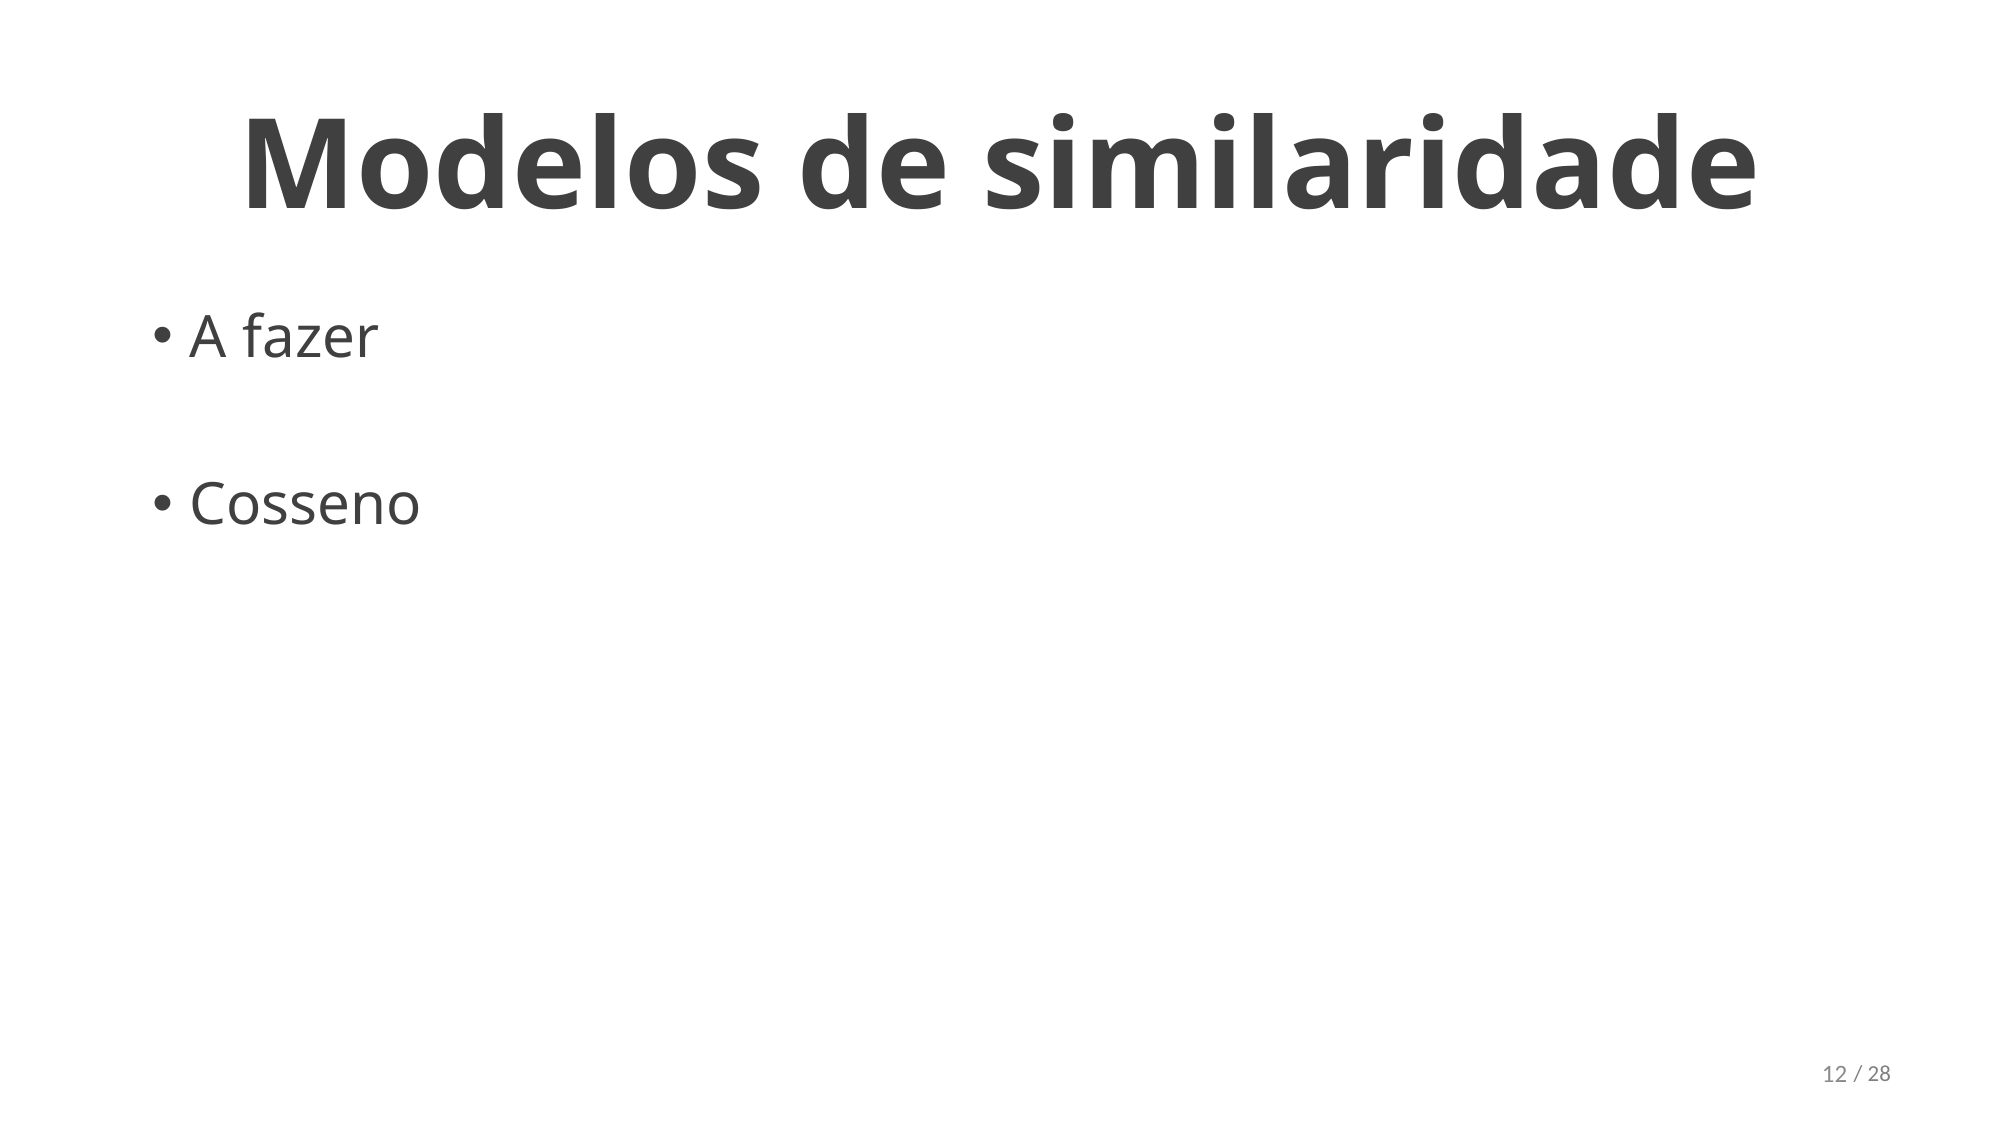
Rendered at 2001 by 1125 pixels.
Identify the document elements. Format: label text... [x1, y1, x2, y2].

slide_number 12 [1412, 1042, 1863, 1103]
title Modelos de similaridade [131, 54, 1869, 284]
list A fazer Cosseno [131, 293, 1869, 1019]
